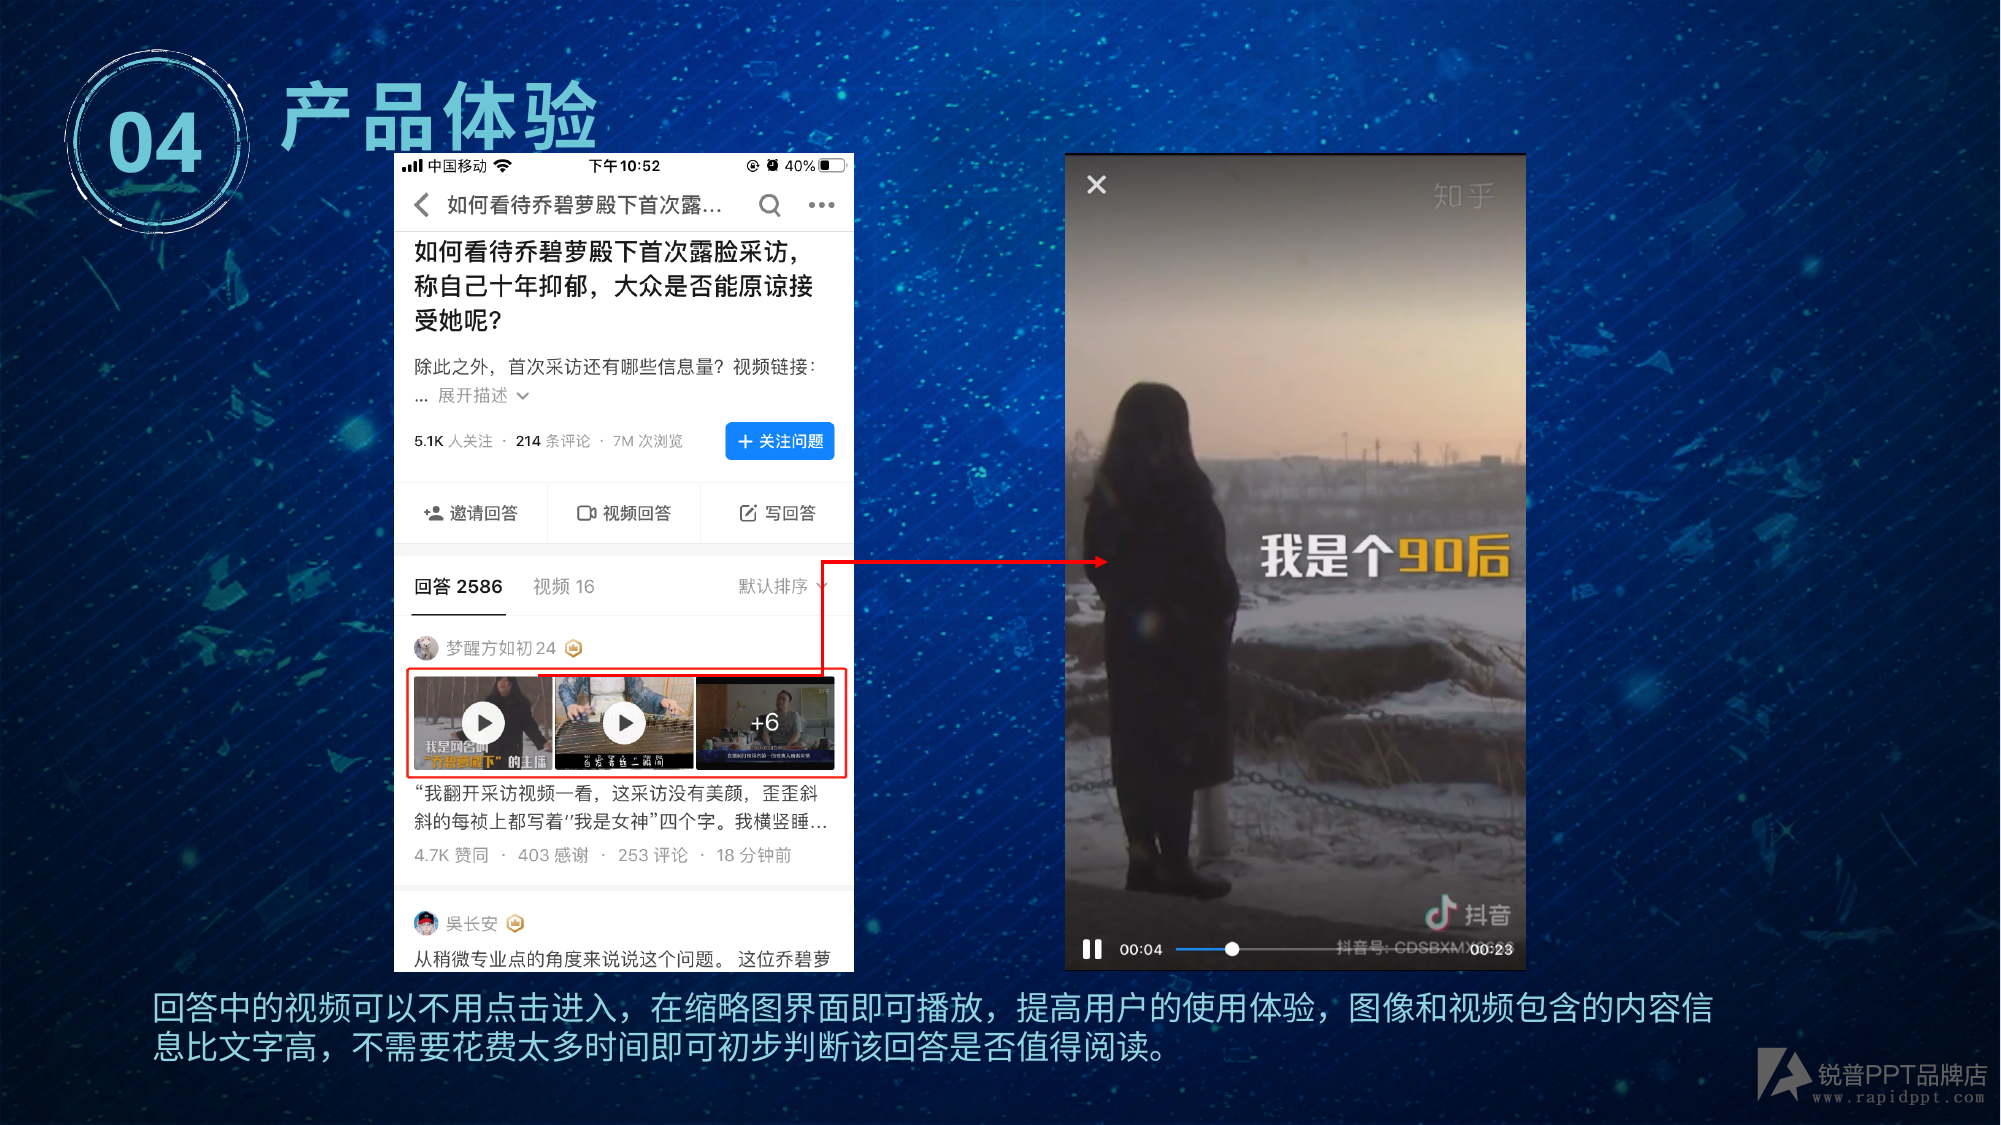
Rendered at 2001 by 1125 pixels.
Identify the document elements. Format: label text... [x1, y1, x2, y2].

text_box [537, 561, 1108, 676]
text_box 产品体验 [264, 61, 813, 168]
text_box 回答中的视频可以不用点击进入，在缩略图界面即可播放，提高用户的使用体验，图像和视频包含的内容信息比文字高，不需要花费太多时间即可初步判断该回答是否值得阅读。 [137, 979, 1761, 1074]
picture [0, 0, 2001, 1125]
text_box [64, 49, 250, 234]
